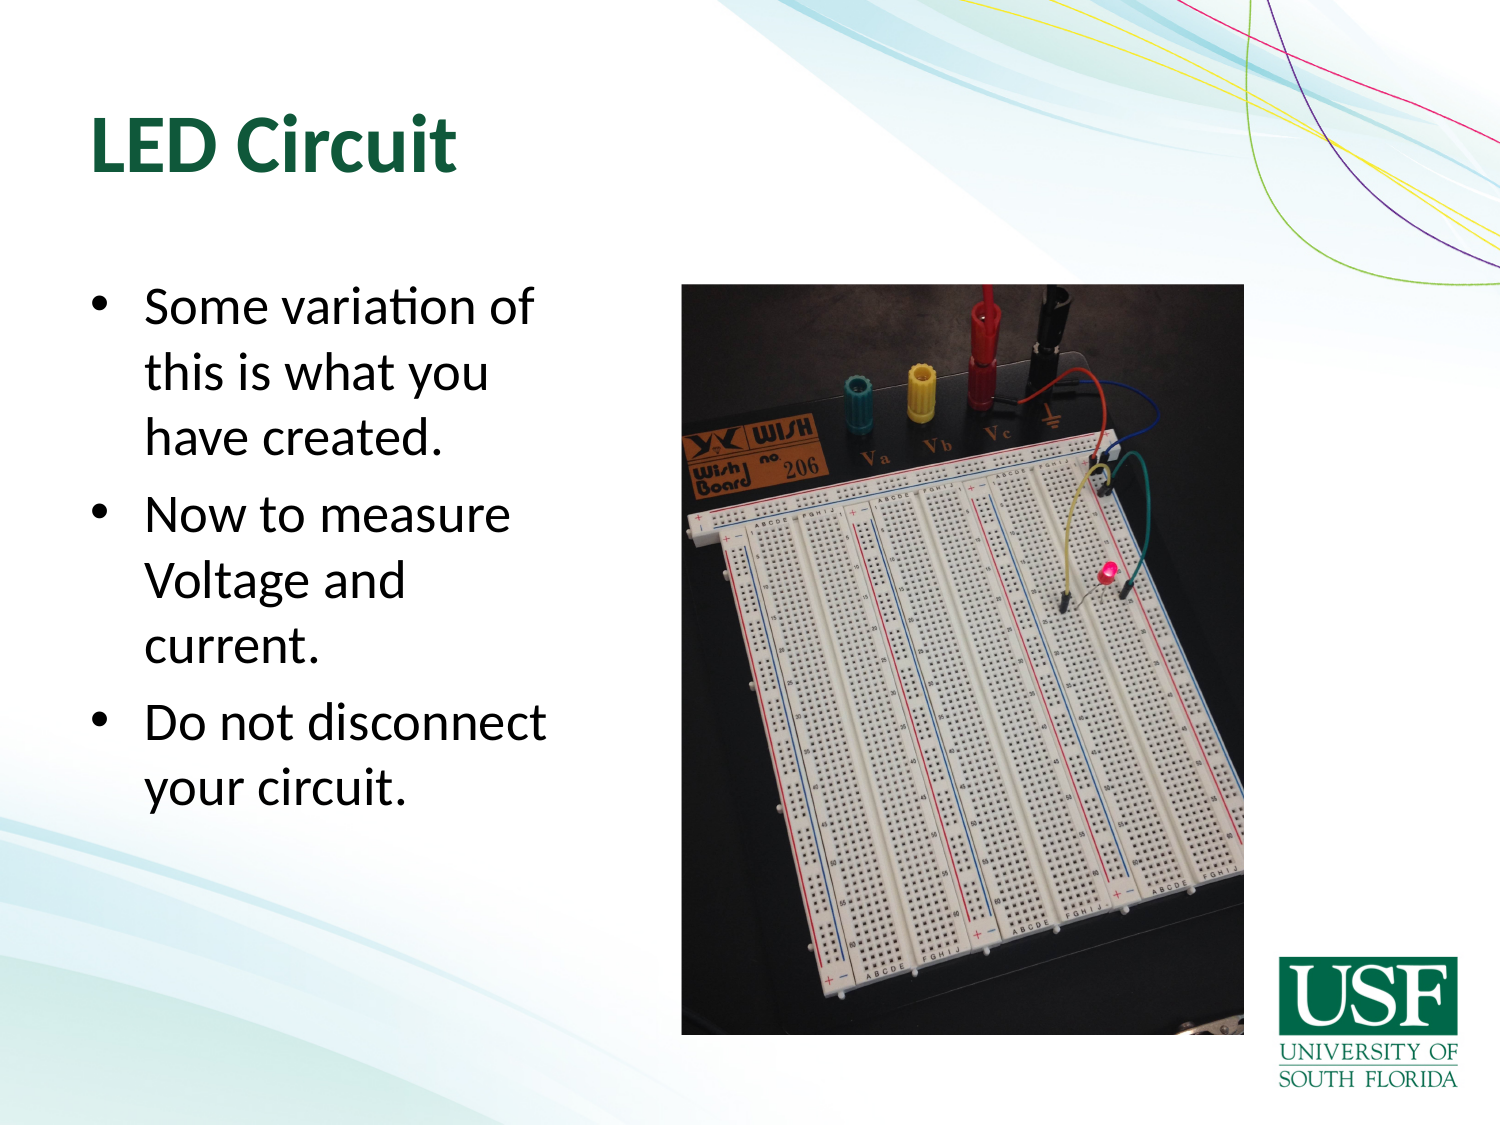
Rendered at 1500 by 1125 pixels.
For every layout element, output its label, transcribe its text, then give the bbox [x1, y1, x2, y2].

title LED Circuit [75, 45, 1425, 233]
picture [0, 0, 1500, 1125]
list Some variation of this is what you have created. Now to measure Voltage and current. Do not disconnect your circuit. [75, 262, 579, 874]
